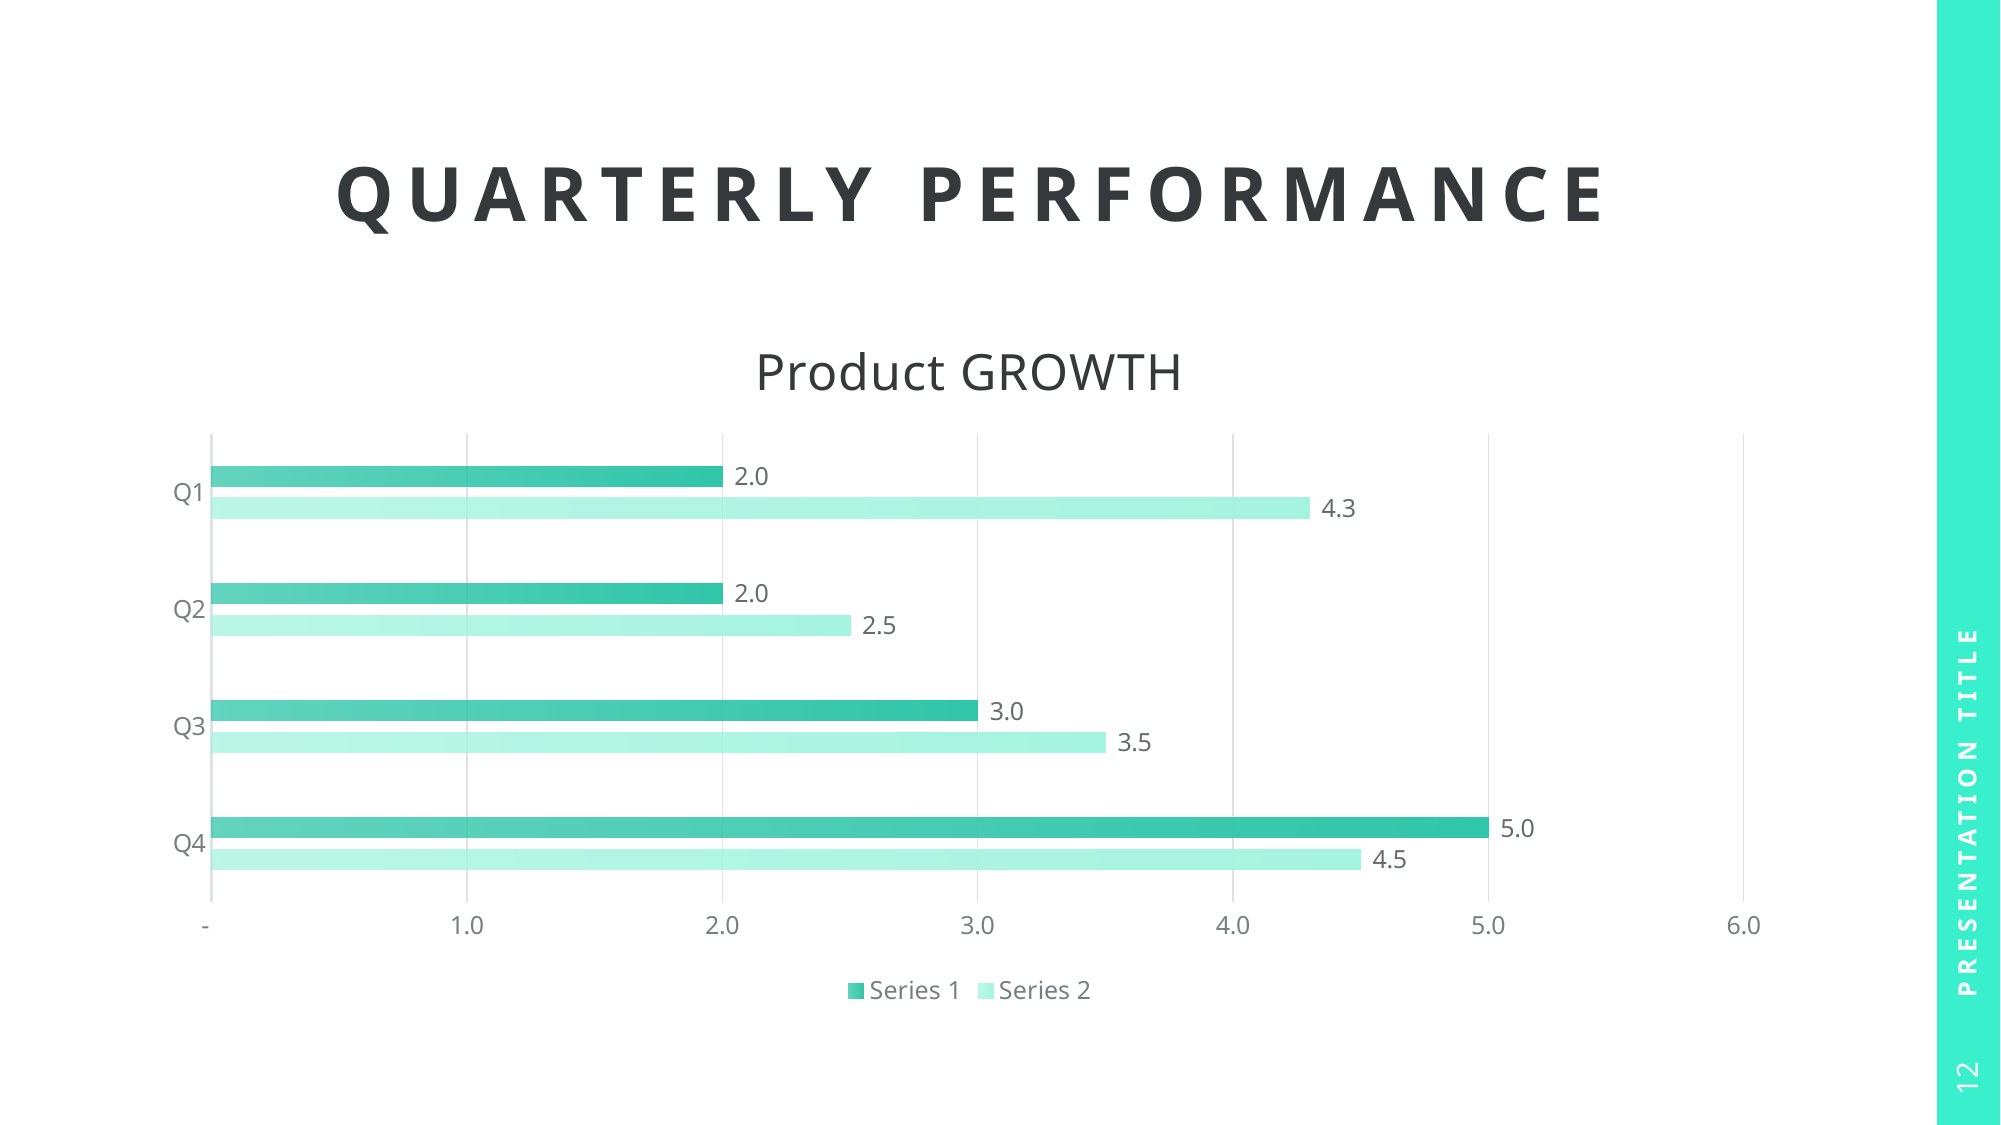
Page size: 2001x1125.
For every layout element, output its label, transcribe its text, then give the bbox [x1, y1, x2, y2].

footer Presentation Title [1937, 0, 2000, 1032]
title QUARTERLY PERFORMANCE [139, 143, 1800, 251]
chart [139, 299, 1801, 1014]
slide_number 12 [1937, 1032, 2000, 1125]
